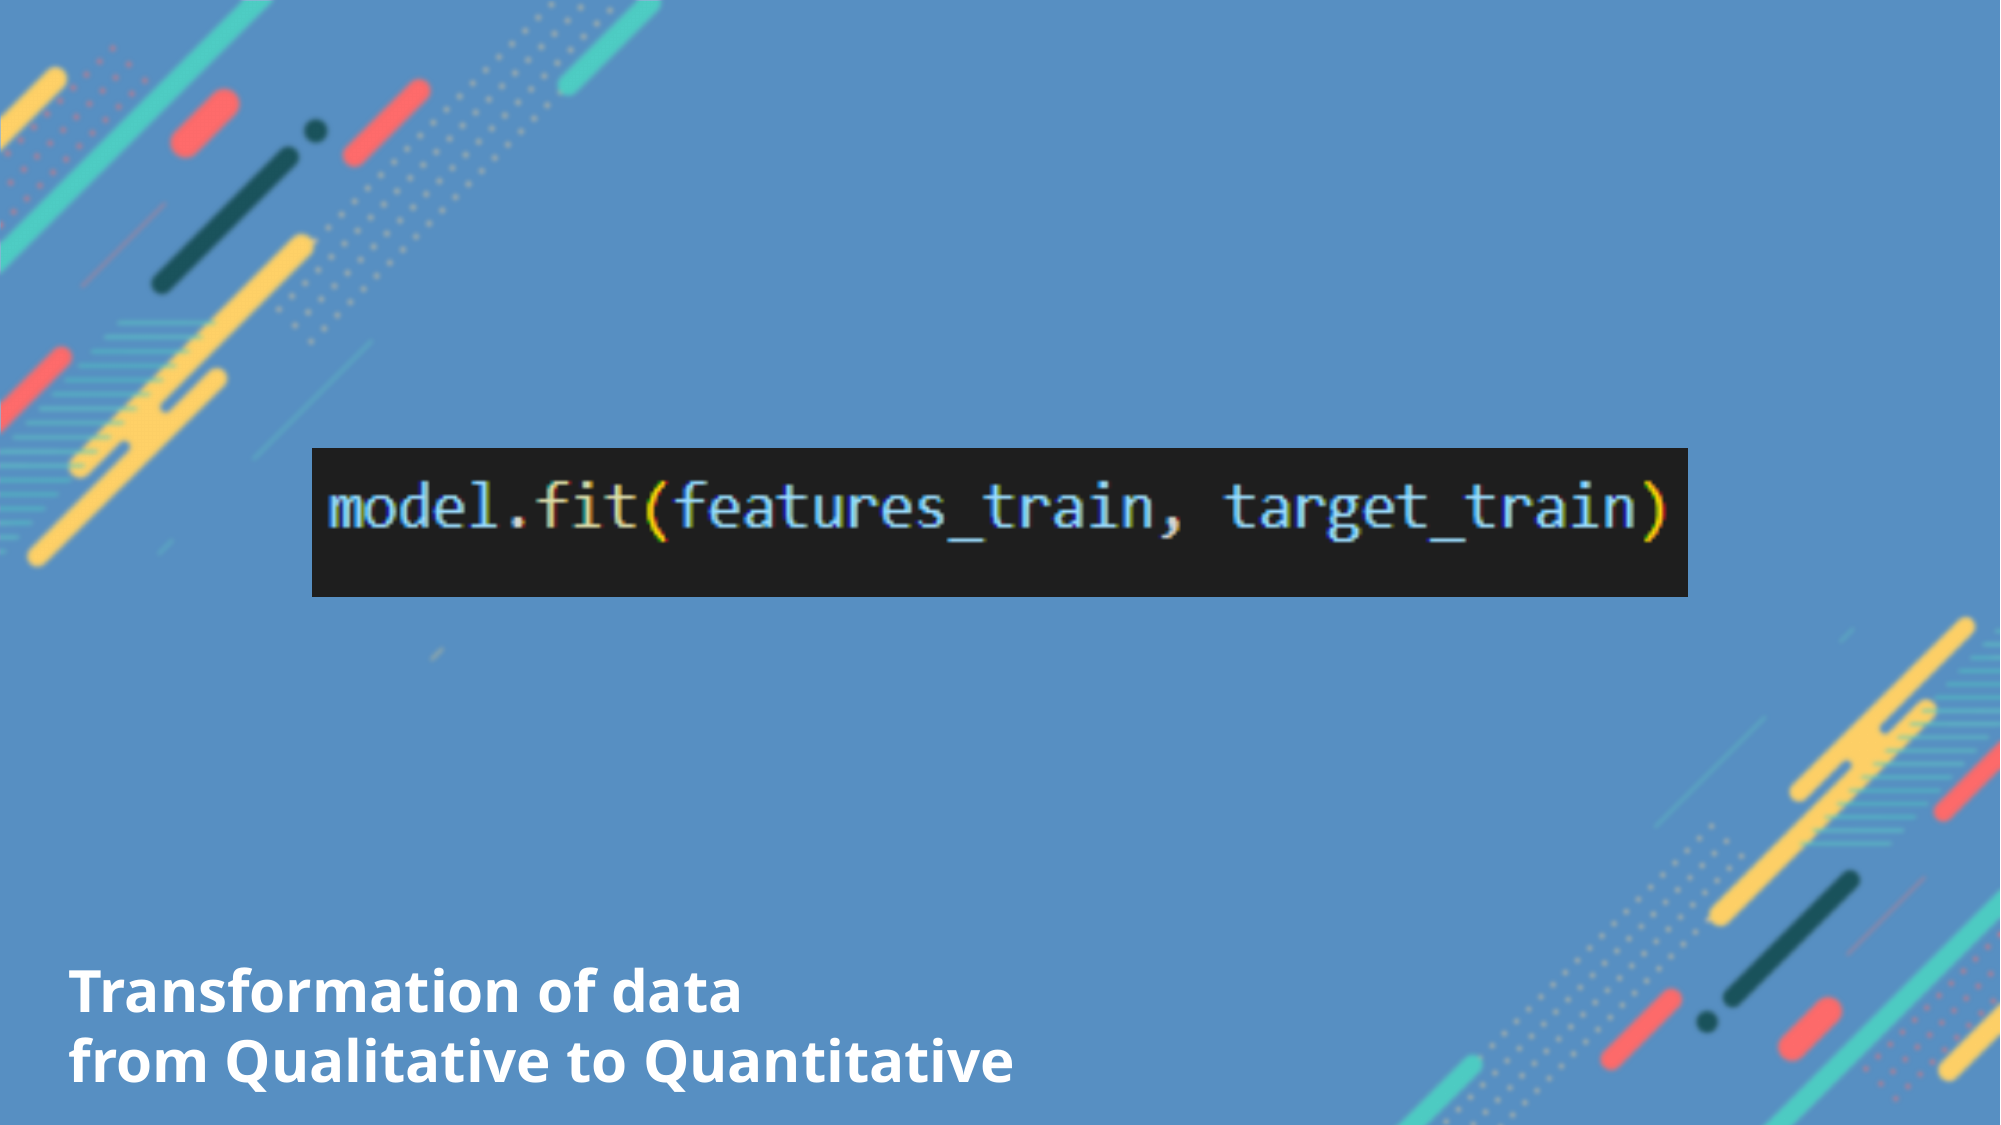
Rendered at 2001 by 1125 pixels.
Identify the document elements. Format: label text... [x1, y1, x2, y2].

picture [0, 0, 2000, 1125]
text_box Transformation of data from Qualitative to Quantitative [54, 946, 958, 1102]
